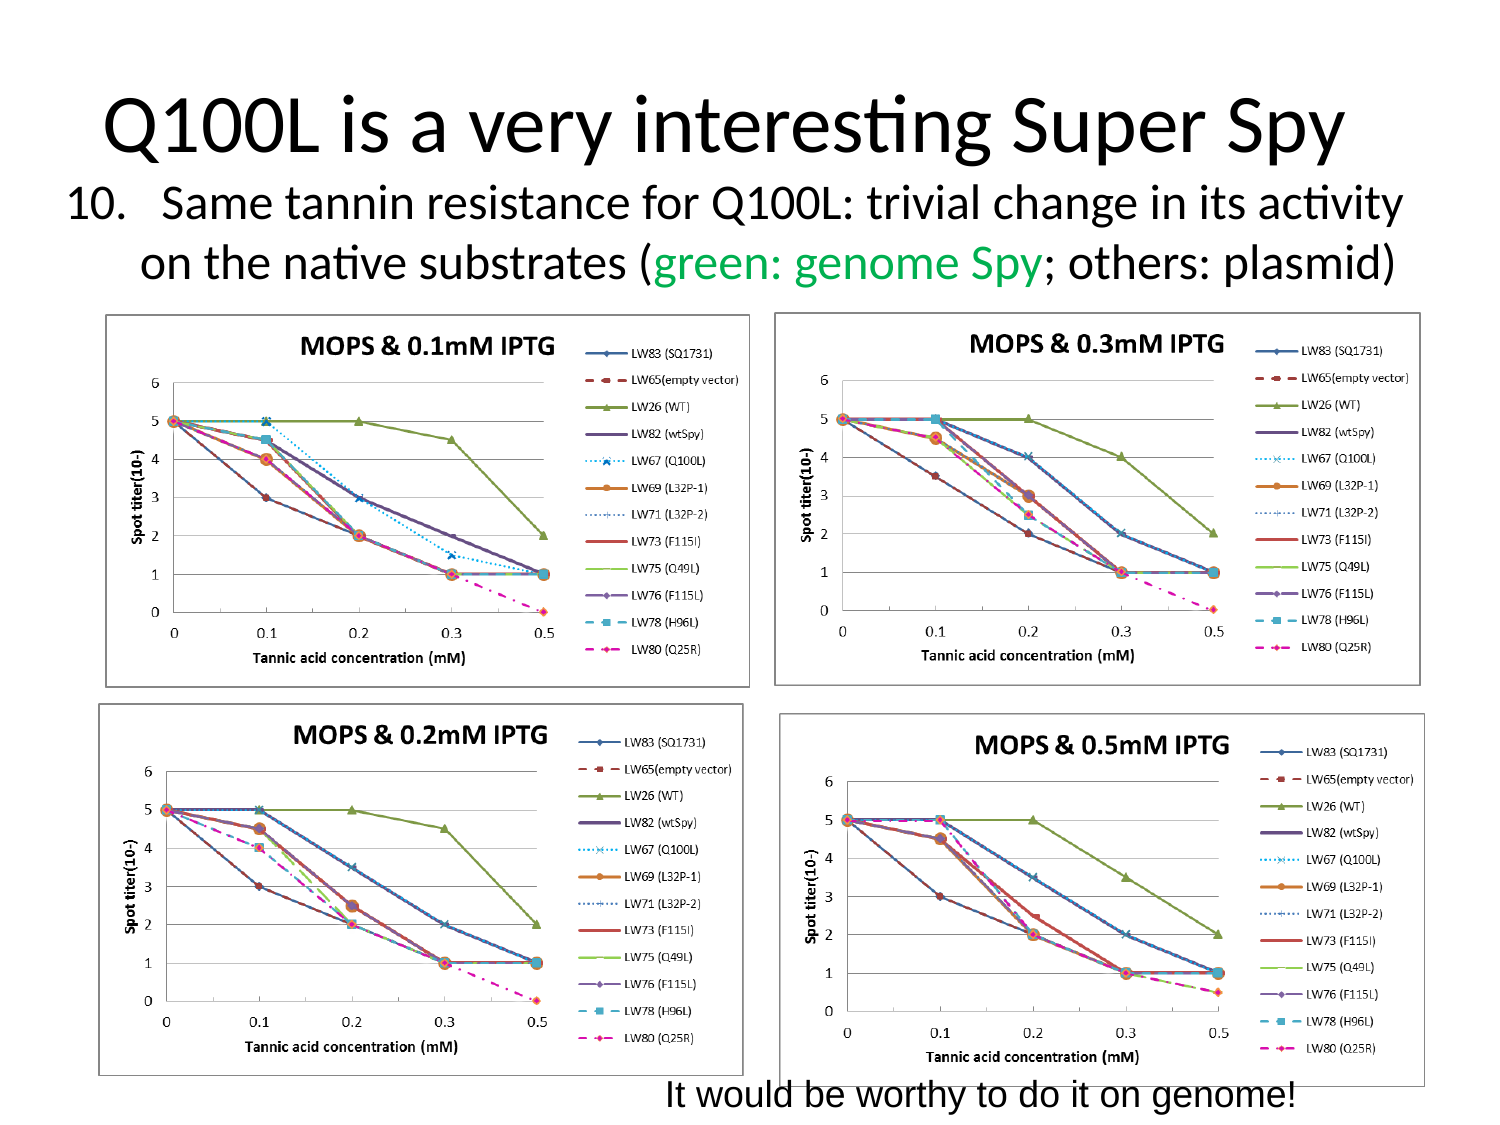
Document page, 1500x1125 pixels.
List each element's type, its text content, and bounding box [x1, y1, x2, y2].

picture [98, 314, 751, 1076]
picture [774, 312, 1426, 1087]
title Q100L is a very interesting Super Spy [49, 24, 1401, 213]
text_box 10. Same tannin resistance for Q100L: trivial change in its activity on the native substrates (green: genome Spy; others: plasmid) [50, 162, 1450, 298]
text_box It would be worthy to do it on genome! [650, 1062, 1425, 1123]
